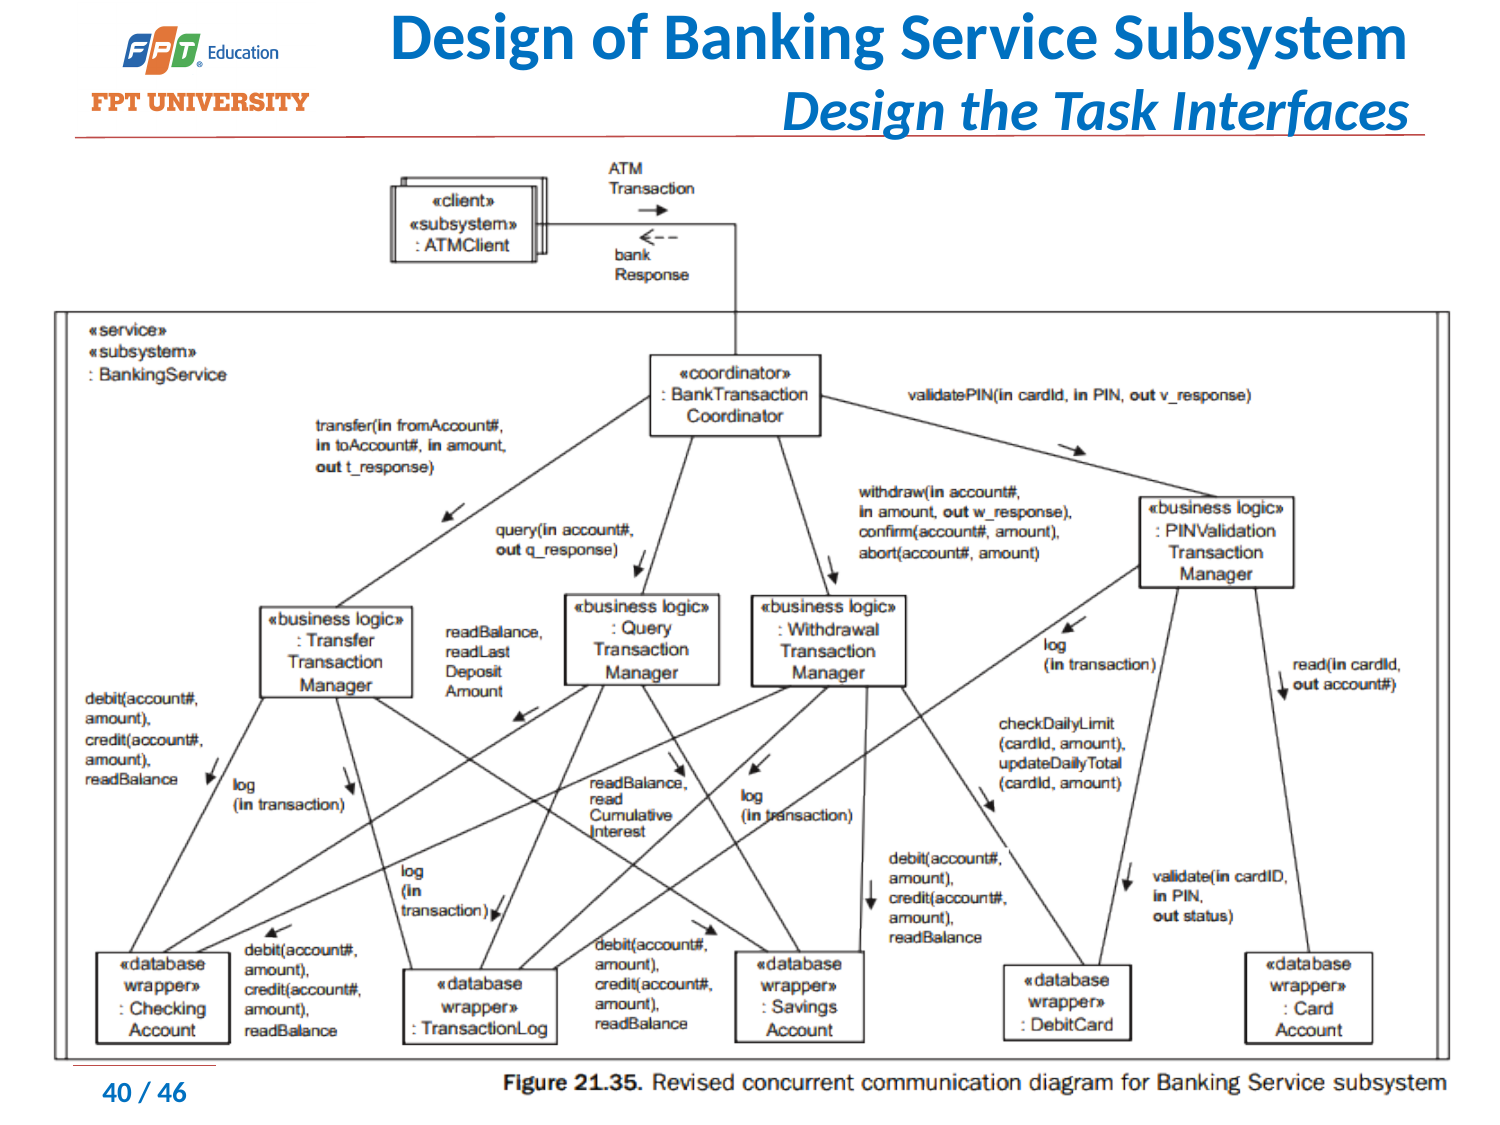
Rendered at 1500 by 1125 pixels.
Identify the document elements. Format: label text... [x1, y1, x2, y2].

picture [10, 136, 1483, 1114]
picture [77, 2, 315, 133]
title ﻿ ﻿﻿Design of Banking Service Subsystem Design the Task Interfaces [315, 0, 1425, 135]
